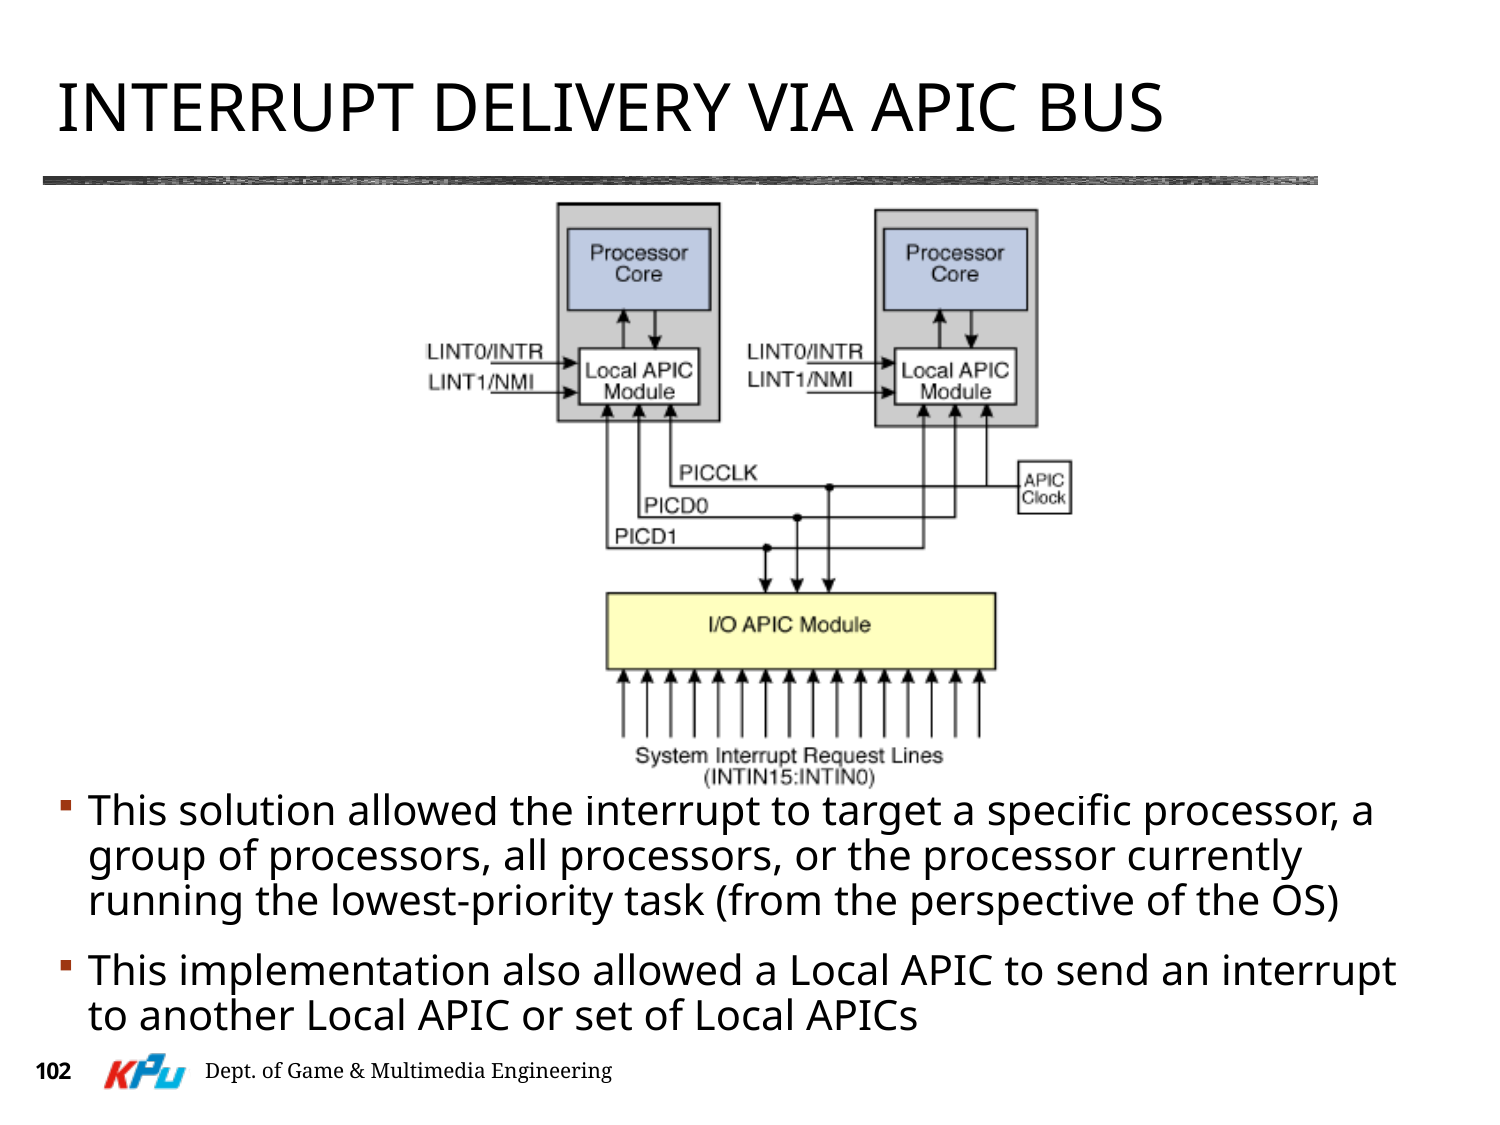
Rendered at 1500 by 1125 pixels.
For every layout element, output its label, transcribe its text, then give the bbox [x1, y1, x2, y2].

slide_number 102 [13, 1042, 93, 1103]
footer Dept. of Game & Multimedia Engineering [190, 1042, 879, 1103]
picture [92, 1061, 191, 1120]
picture [145, 1061, 154, 1067]
title Interrupt Delivery Via APIC Bus [42, 39, 1458, 182]
list This solution allowed the interrupt to target a specific processor, a group of processors, all processors, or the processor currently running the lowest-priority task (from the perspective of the OS) This implementation also allowed a Local APIC to send an interrupt to another Local APIC or set of Local APICs [42, 782, 1458, 1061]
picture [415, 194, 1085, 796]
